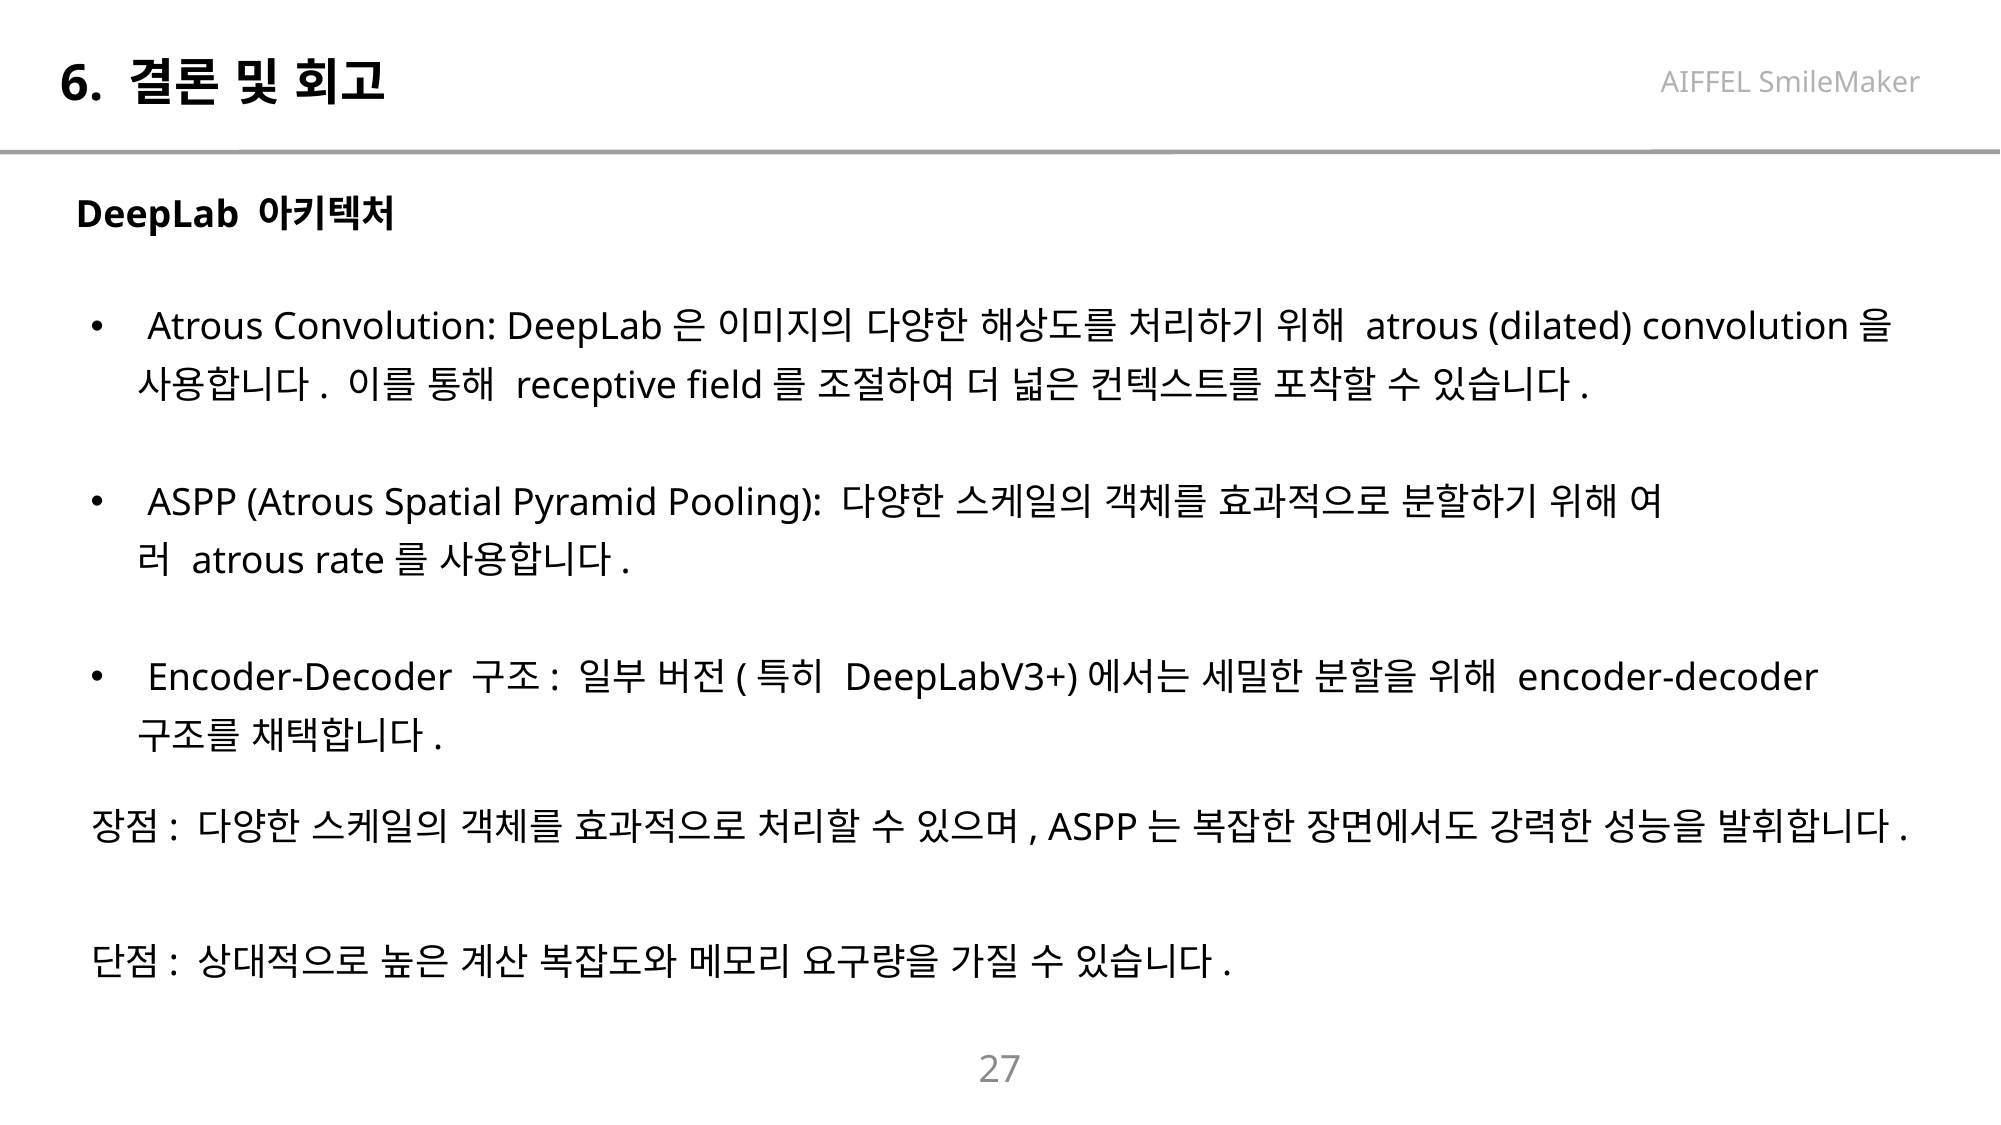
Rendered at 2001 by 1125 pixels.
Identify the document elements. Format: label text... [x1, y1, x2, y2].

text_box ​ 장점: 다양한 스케일의 객체를 효과적으로 처리할 수 있으며, ASPP는 복잡한 장면에서도 강력한 성능을 발휘합니다.​ ​ 단점: 상대적으로 높은 계산 복잡도와 메모리 요구량을 가질 수 있습니다. [76, 765, 1910, 991]
text_box Atrous Convolution: DeepLab은 이미지의 다양한 해상도를 처리하기 위해 atrous (dilated) convolution을 사용합니다. 이를 통해 receptive field를 조절하여 더 넓은 컨텍스트를 포착할 수 있습니다. ASPP (Atrous Spatial Pyramid Pooling): 다양한 스케일의 객체를 효과적으로 분할하기 위해 여러 atrous rate를 사용합니다. Encoder-Decoder 구조: 일부 버전(특히 DeepLabV3+)에서는 세밀한 분할을 위해 encoder-decoder 구조를 채택합니다. [75, 281, 1925, 765]
slide_number 27 [774, 1040, 1225, 1101]
title 6. 결론 및 회고 [45, 35, 1053, 133]
text_box DeepLab 아키텍처 [60, 182, 573, 243]
footer AIFFEL SmileMaker [1627, 53, 1955, 114]
